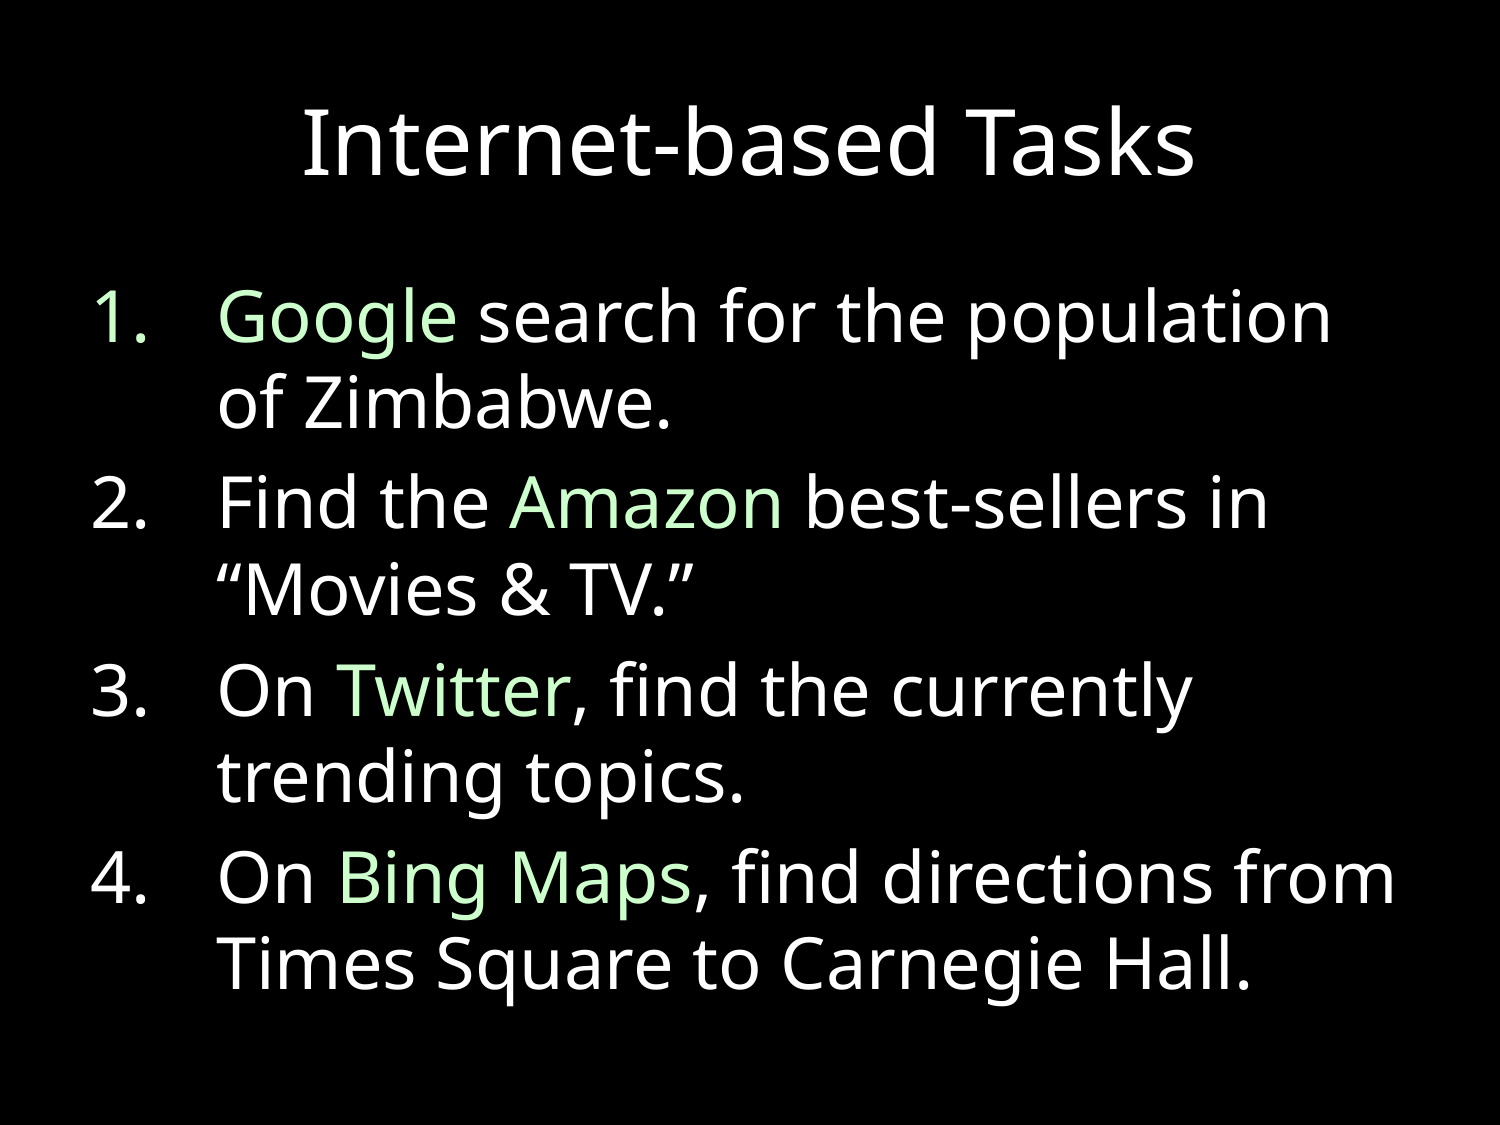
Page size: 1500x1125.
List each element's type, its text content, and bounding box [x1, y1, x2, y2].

title Internet-based Tasks [75, 45, 1425, 233]
list Google search for the population of Zimbabwe. Find the Amazon best-sellers in “Movies & TV.” On Twitter, find the currently trending topics. On Bing Maps, find directions from Times Square to Carnegie Hall. [75, 262, 1425, 1039]
